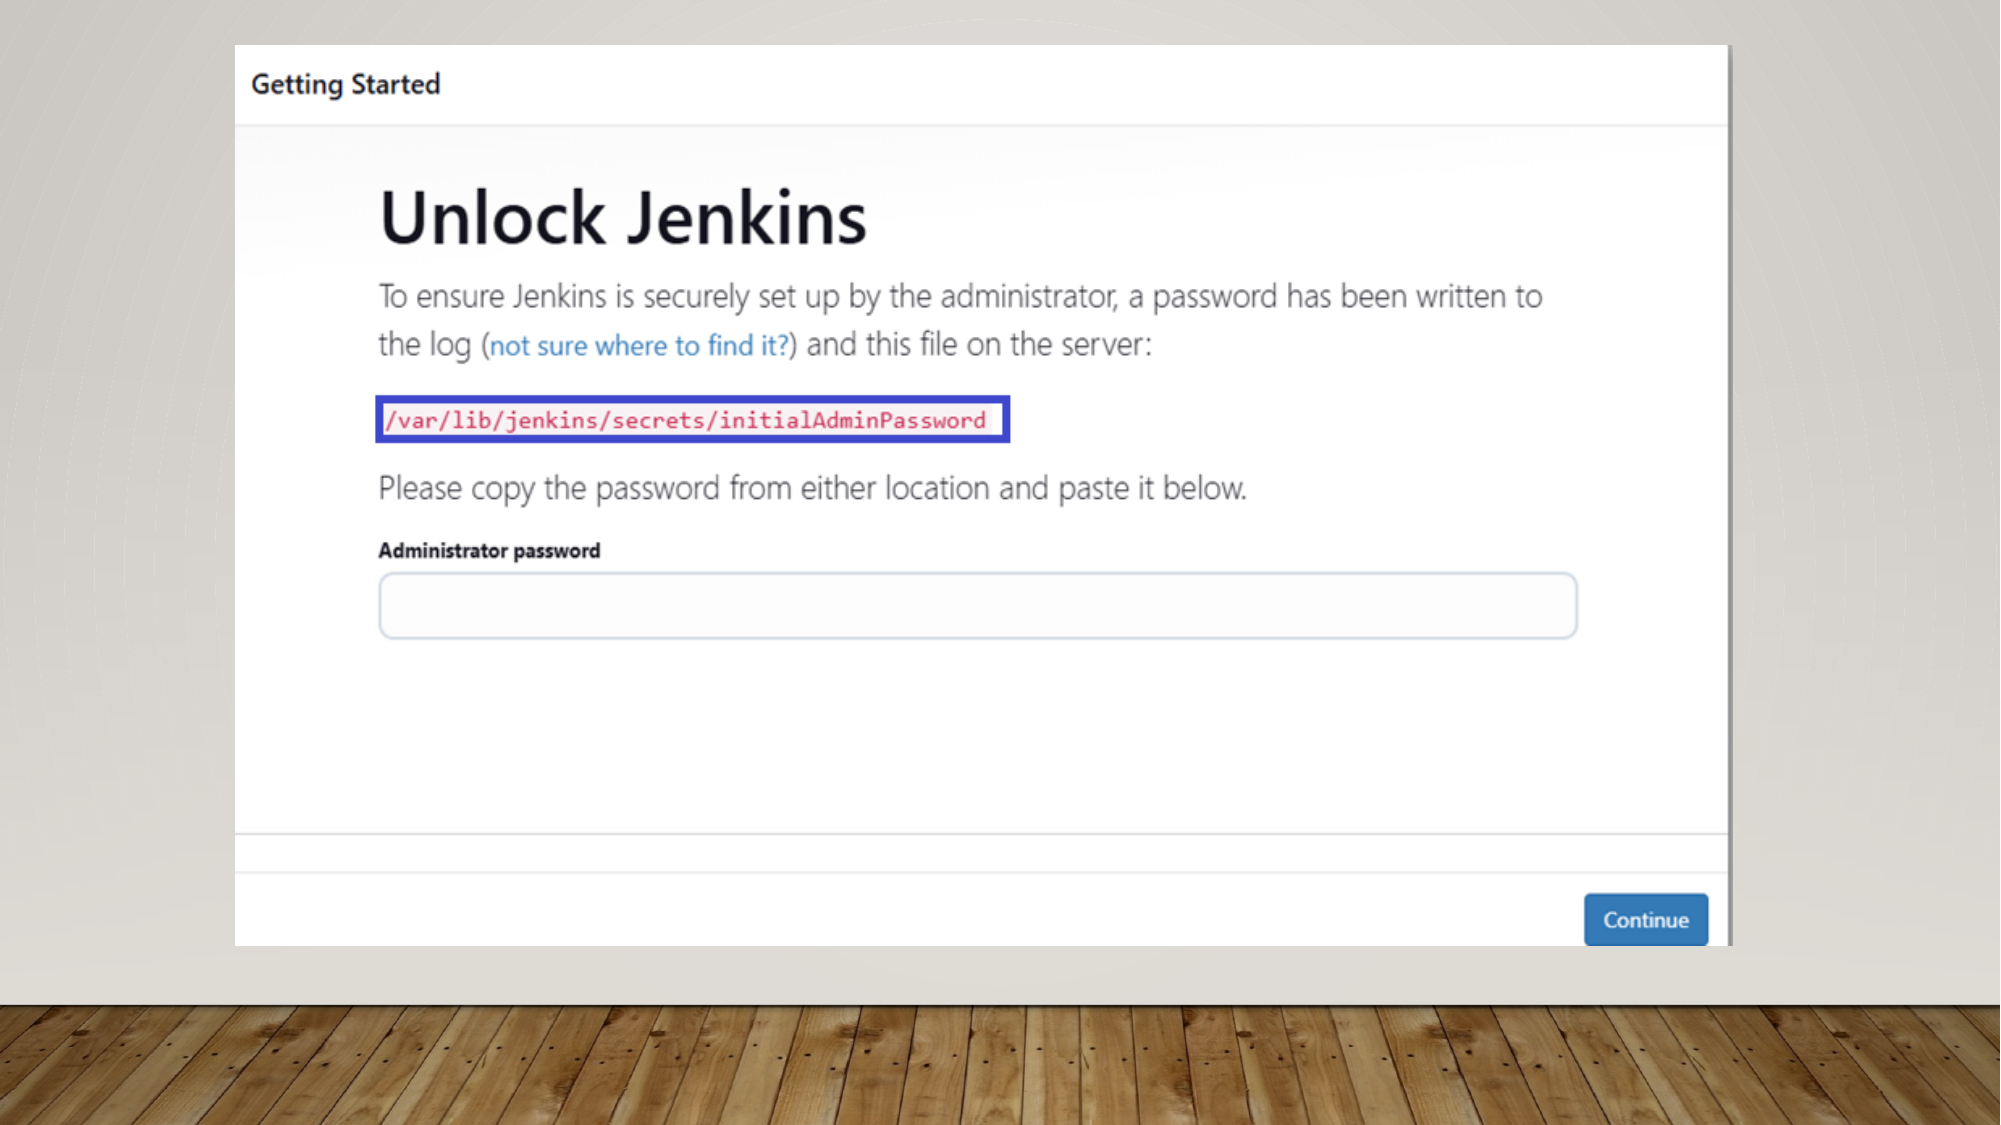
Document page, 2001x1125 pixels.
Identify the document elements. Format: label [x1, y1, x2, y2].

picture [0, 1005, 2000, 1125]
picture [234, 44, 1734, 946]
